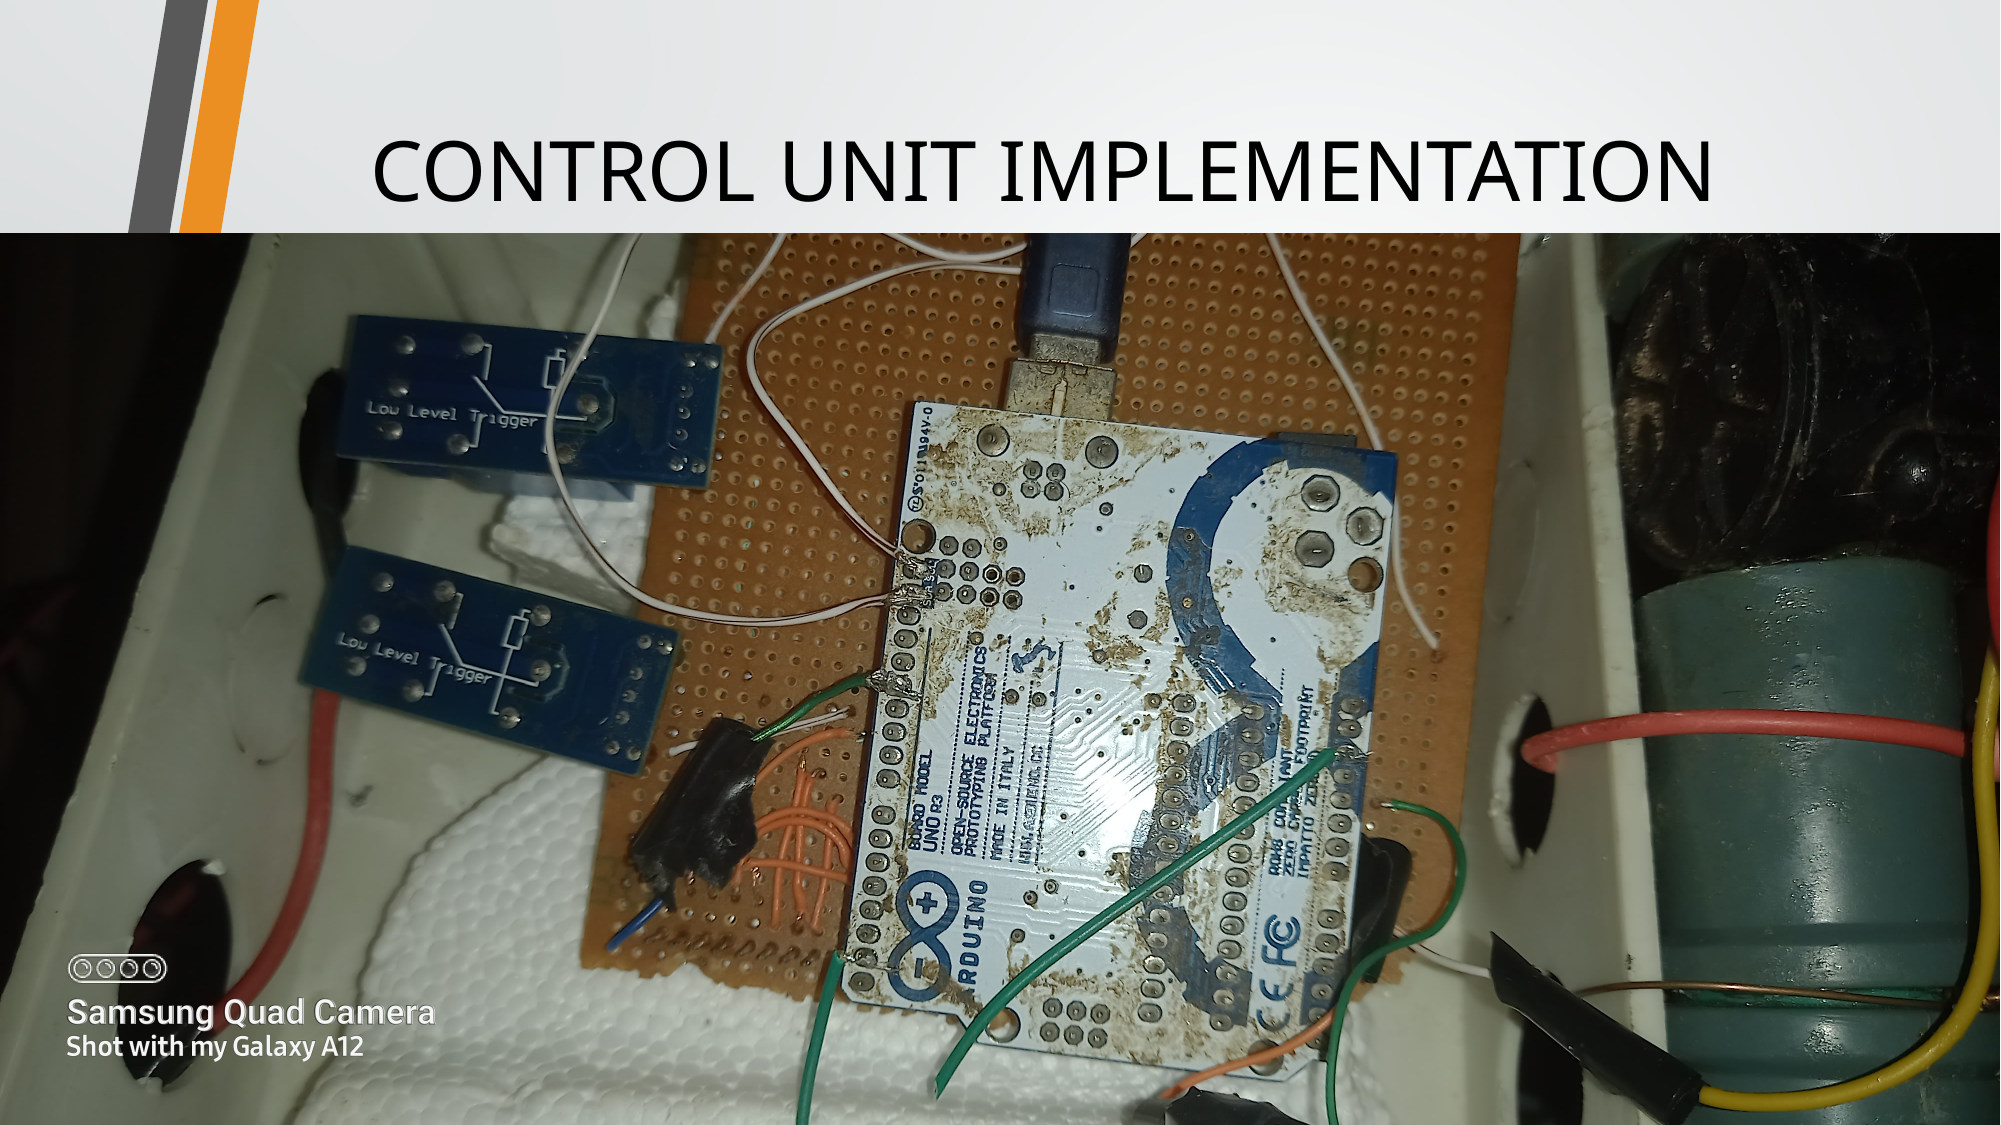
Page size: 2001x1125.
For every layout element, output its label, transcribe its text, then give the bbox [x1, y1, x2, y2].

picture [0, 225, 2000, 1125]
title CONTROL UNIT IMPLEMENTATION [233, 24, 1877, 233]
